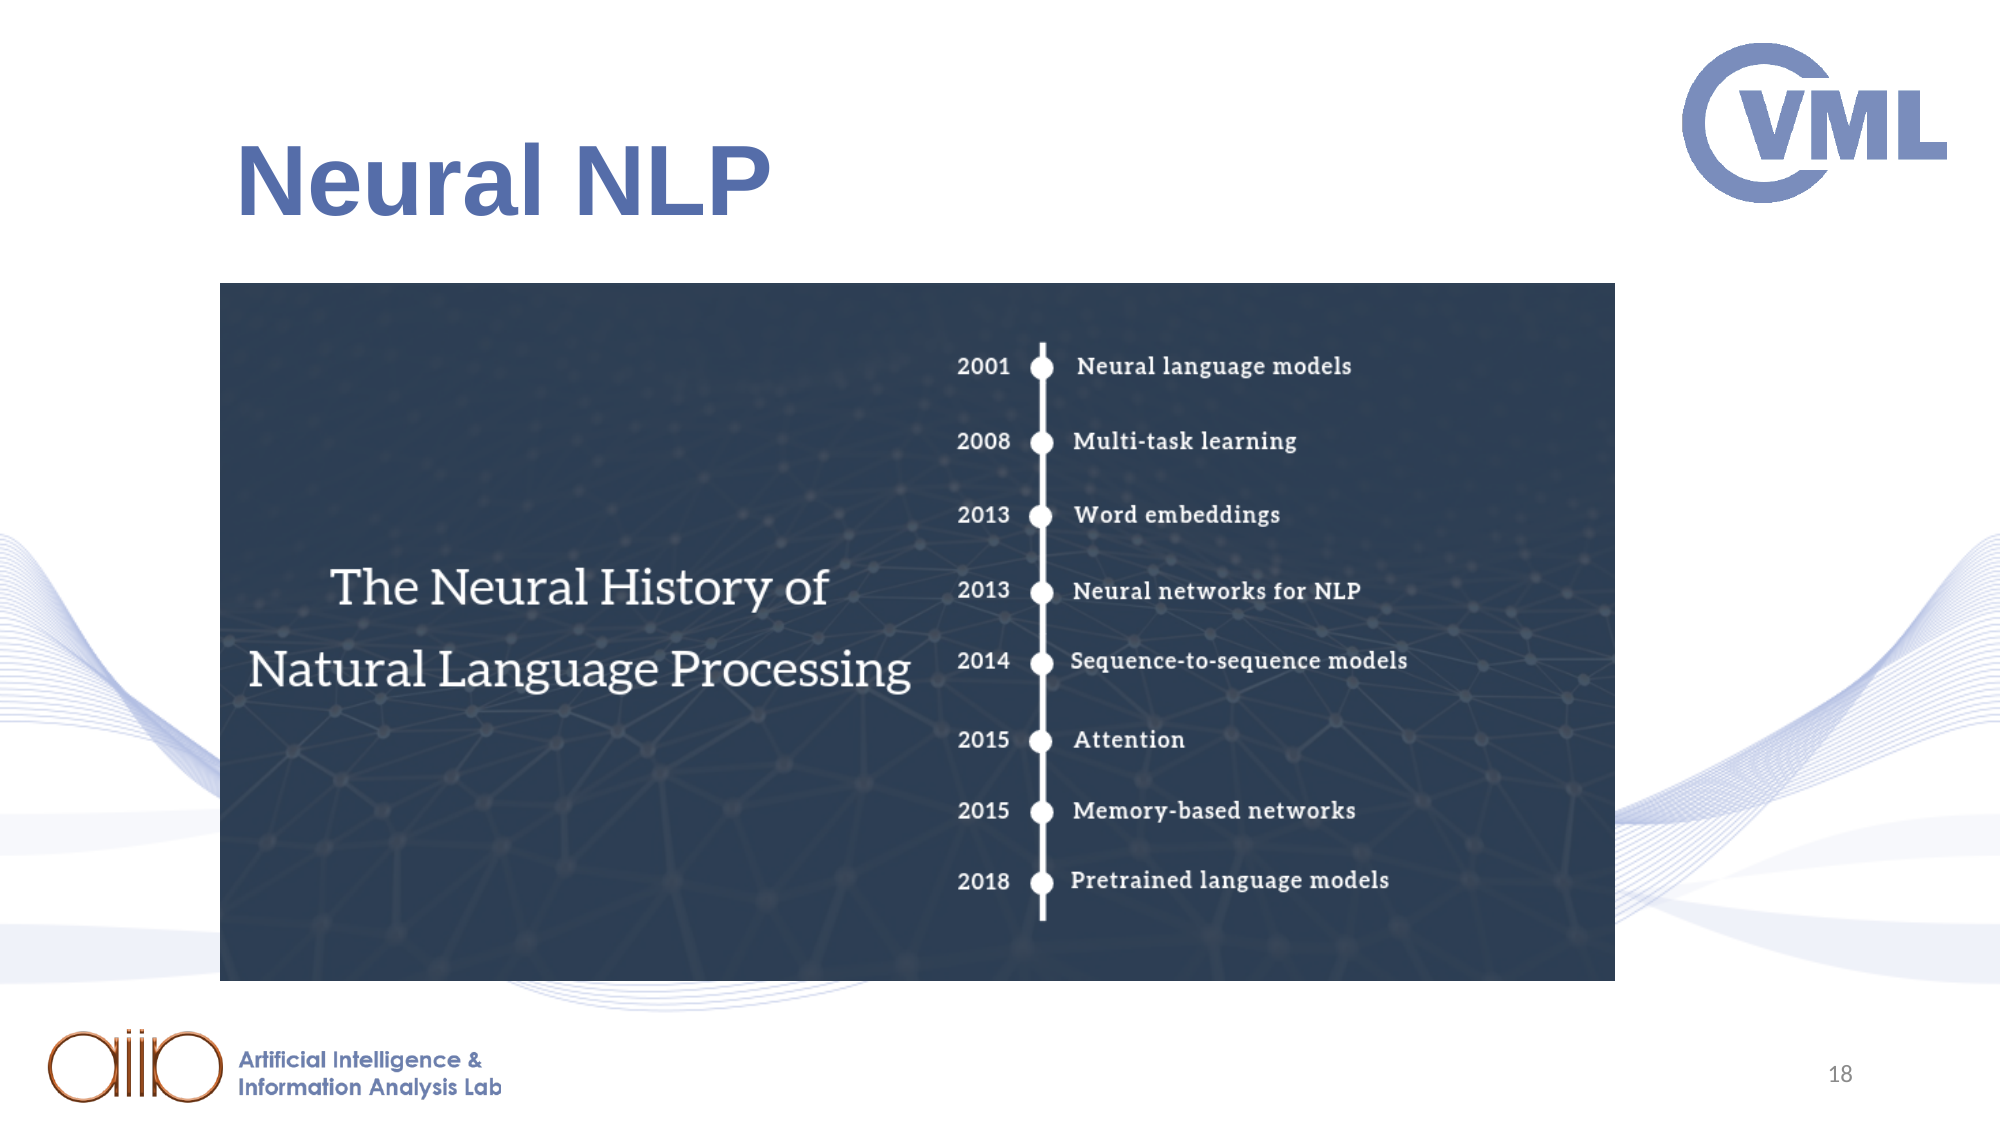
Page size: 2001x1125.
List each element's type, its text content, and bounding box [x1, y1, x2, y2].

title Neural NLP [220, 66, 1455, 283]
slide_number 18 [1401, 1042, 1869, 1103]
picture [43, 1023, 501, 1106]
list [220, 283, 1615, 982]
picture [1647, 19, 1993, 226]
